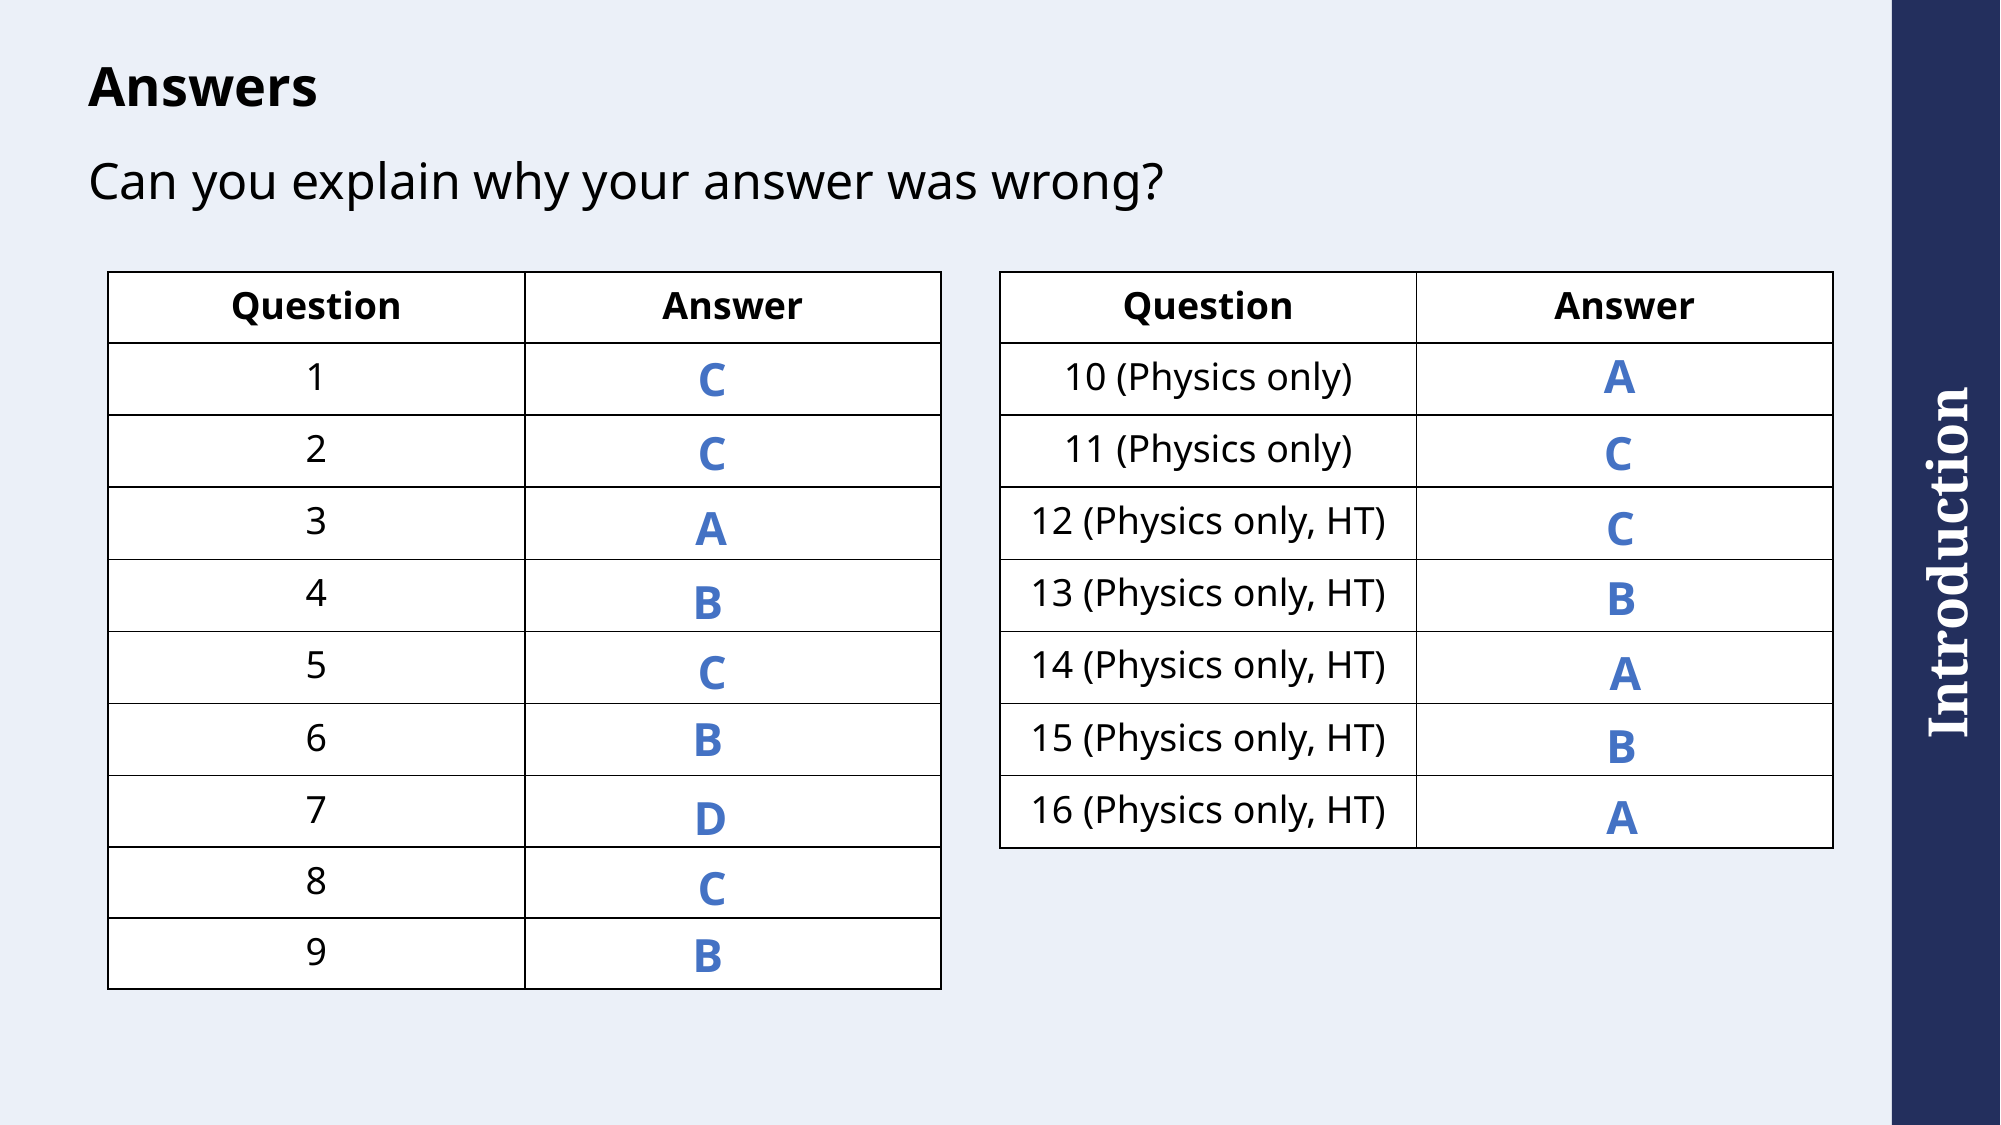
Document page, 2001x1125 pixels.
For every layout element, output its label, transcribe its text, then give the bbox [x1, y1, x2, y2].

text_box C [1589, 416, 1649, 487]
table_cell 16 (Physics only, HT) [1001, 776, 1416, 847]
table_cell 8 [109, 848, 524, 917]
table_cell 6 [109, 704, 524, 775]
text_box B [1591, 710, 1652, 781]
title Answers [88, 0, 1831, 119]
table_cell 10 (Physics only) [1001, 344, 1416, 414]
table_cell 12 (Physics only, HT) [1001, 488, 1416, 559]
table_cell 9 [109, 919, 524, 988]
table_cell [526, 344, 682, 414]
table_cell [742, 344, 940, 414]
text_box C [1591, 491, 1651, 562]
table_cell [1417, 416, 1589, 486]
text_box D [678, 782, 743, 852]
table_cell 13 (Physics only, HT) [1001, 560, 1416, 631]
table_header Answer [1417, 273, 1832, 342]
text_box A [680, 492, 742, 563]
table_cell 4 [109, 560, 524, 631]
table_cell [1417, 344, 1832, 414]
table_cell [526, 488, 940, 559]
text_box B [677, 565, 738, 636]
table_cell [526, 919, 677, 988]
text_box C [682, 416, 742, 487]
table_cell [526, 776, 940, 846]
table_cell [1417, 560, 1591, 631]
table_cell [1651, 560, 1832, 631]
text_box C [682, 343, 742, 414]
table_cell [1417, 488, 1832, 559]
table_cell [526, 416, 682, 486]
table_header Question [1001, 273, 1416, 342]
table_cell [526, 704, 940, 775]
table_cell [1417, 632, 1832, 703]
table_cell [526, 632, 682, 703]
table_cell [738, 632, 940, 703]
text_box B [677, 919, 738, 989]
table_cell 15 (Physics only, HT) [1001, 704, 1416, 775]
text_box B [677, 703, 738, 774]
table_cell 7 [109, 776, 524, 846]
table_cell [1417, 704, 1832, 775]
text_box A [1594, 637, 1657, 707]
table_cell 5 [109, 632, 524, 703]
text_box Can you explain why your answer was wrong? [88, 149, 1697, 210]
text_box C [682, 635, 742, 706]
table_cell [742, 848, 940, 917]
table_cell [1417, 776, 1591, 847]
table_cell 2 [109, 416, 524, 486]
table_cell 3 [109, 488, 524, 559]
table_cell [738, 919, 940, 988]
text_box B [1591, 562, 1652, 633]
table_cell [526, 848, 682, 917]
table_header Answer [526, 273, 940, 342]
table_header Question [109, 273, 524, 342]
table_cell [1649, 416, 1832, 486]
text_box A [1591, 781, 1653, 851]
table_cell 14 (Physics only, HT) [1001, 632, 1416, 703]
table_cell 11 (Physics only) [1001, 416, 1416, 486]
table_cell [1652, 776, 1832, 847]
table_cell [526, 560, 940, 631]
text_box C [682, 852, 742, 923]
text_box A [1589, 340, 1651, 410]
table_cell [742, 416, 940, 486]
table_cell 1 [109, 344, 524, 414]
